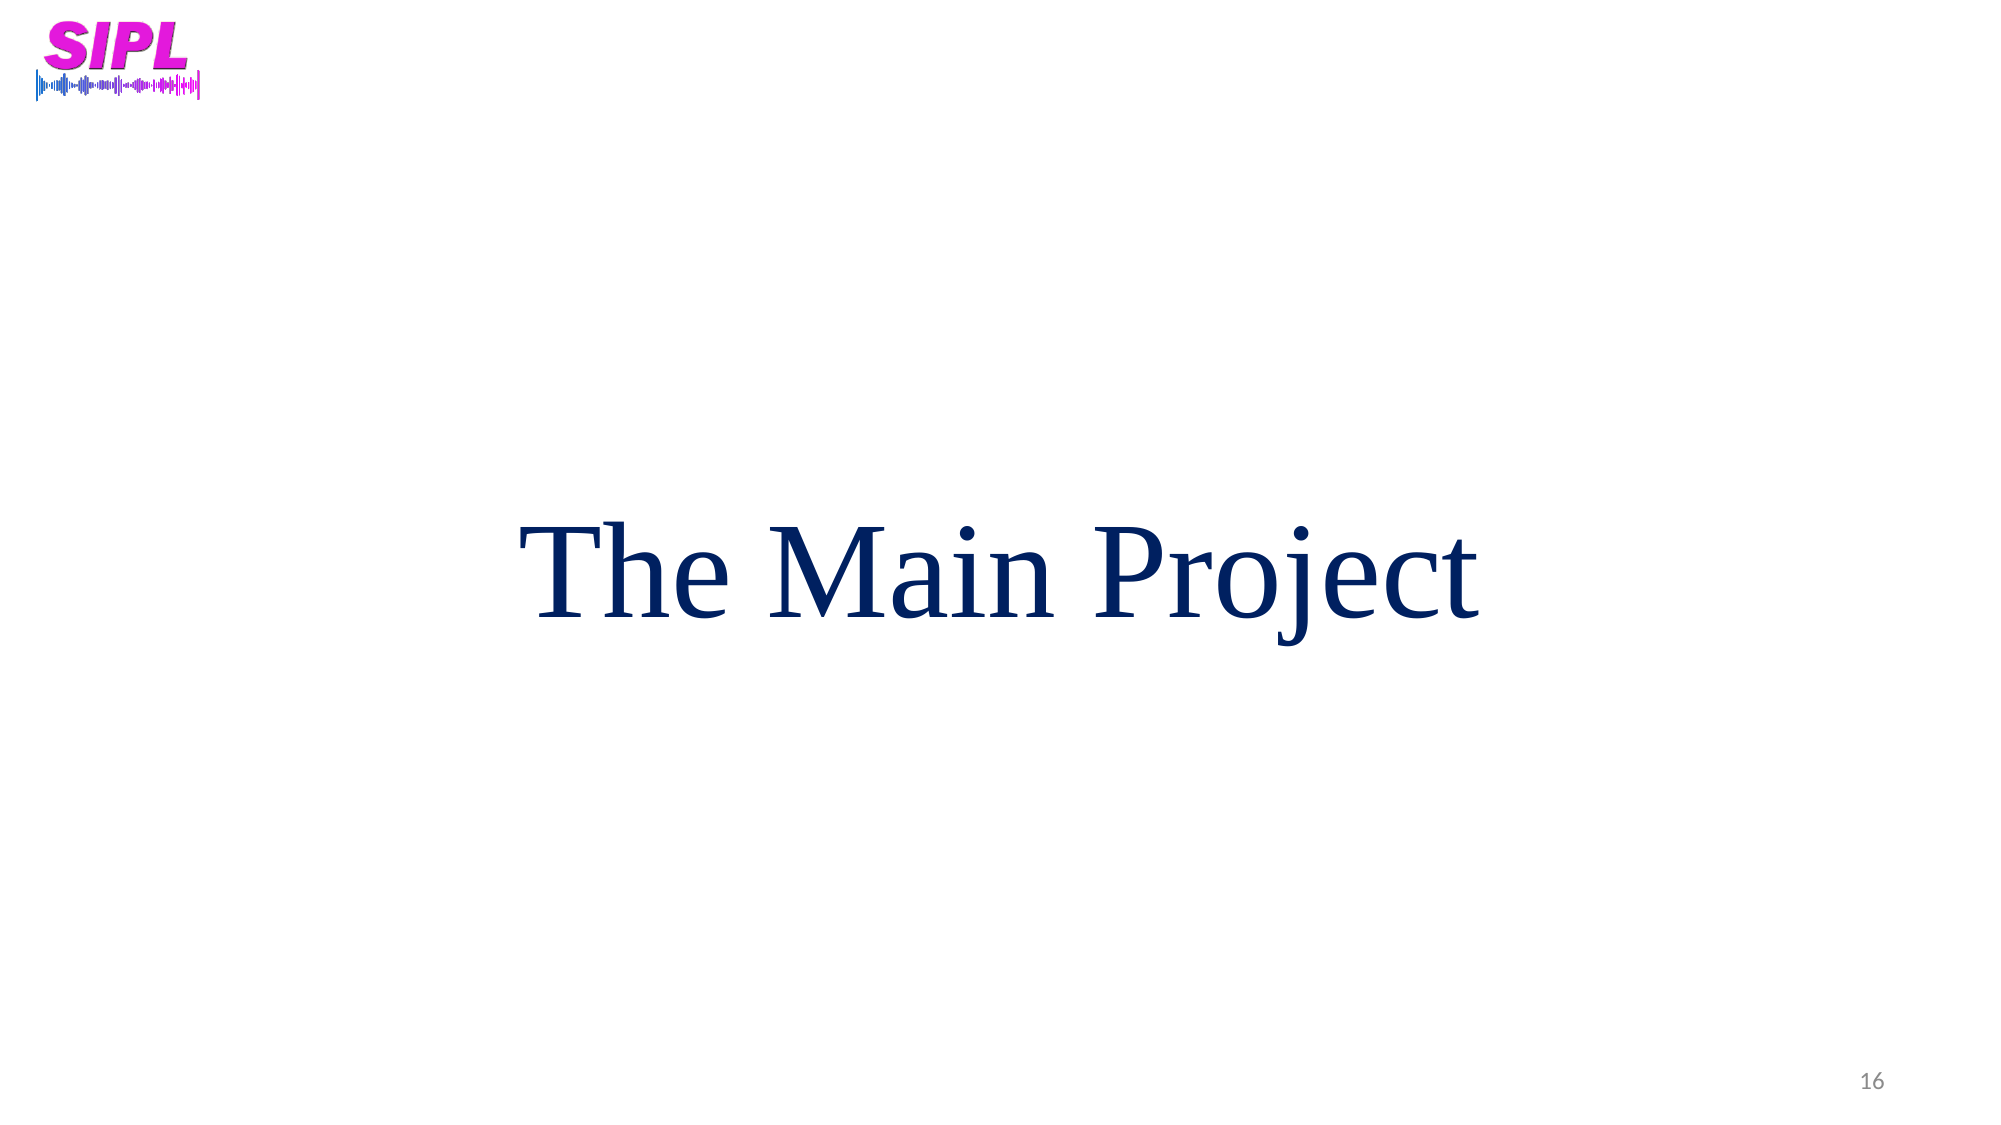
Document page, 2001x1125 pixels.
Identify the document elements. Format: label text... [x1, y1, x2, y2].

slide_number 16 [1433, 1050, 1900, 1110]
title The Main Project [99, 468, 1900, 657]
picture [24, 15, 206, 104]
